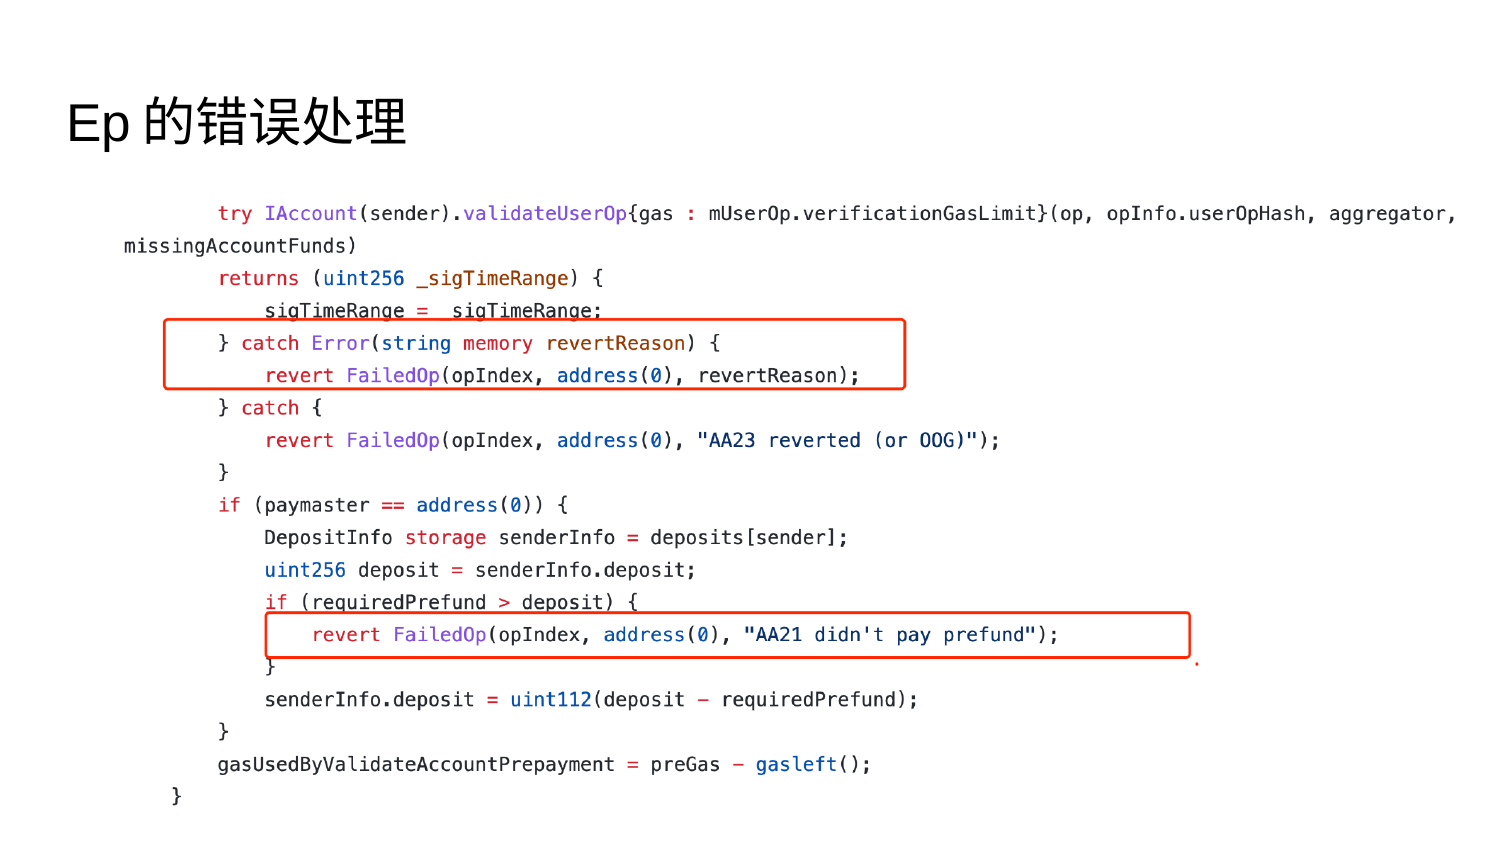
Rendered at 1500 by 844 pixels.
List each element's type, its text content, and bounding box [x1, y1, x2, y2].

picture [109, 193, 1500, 816]
title Ep的错误处理 [51, 72, 1449, 167]
